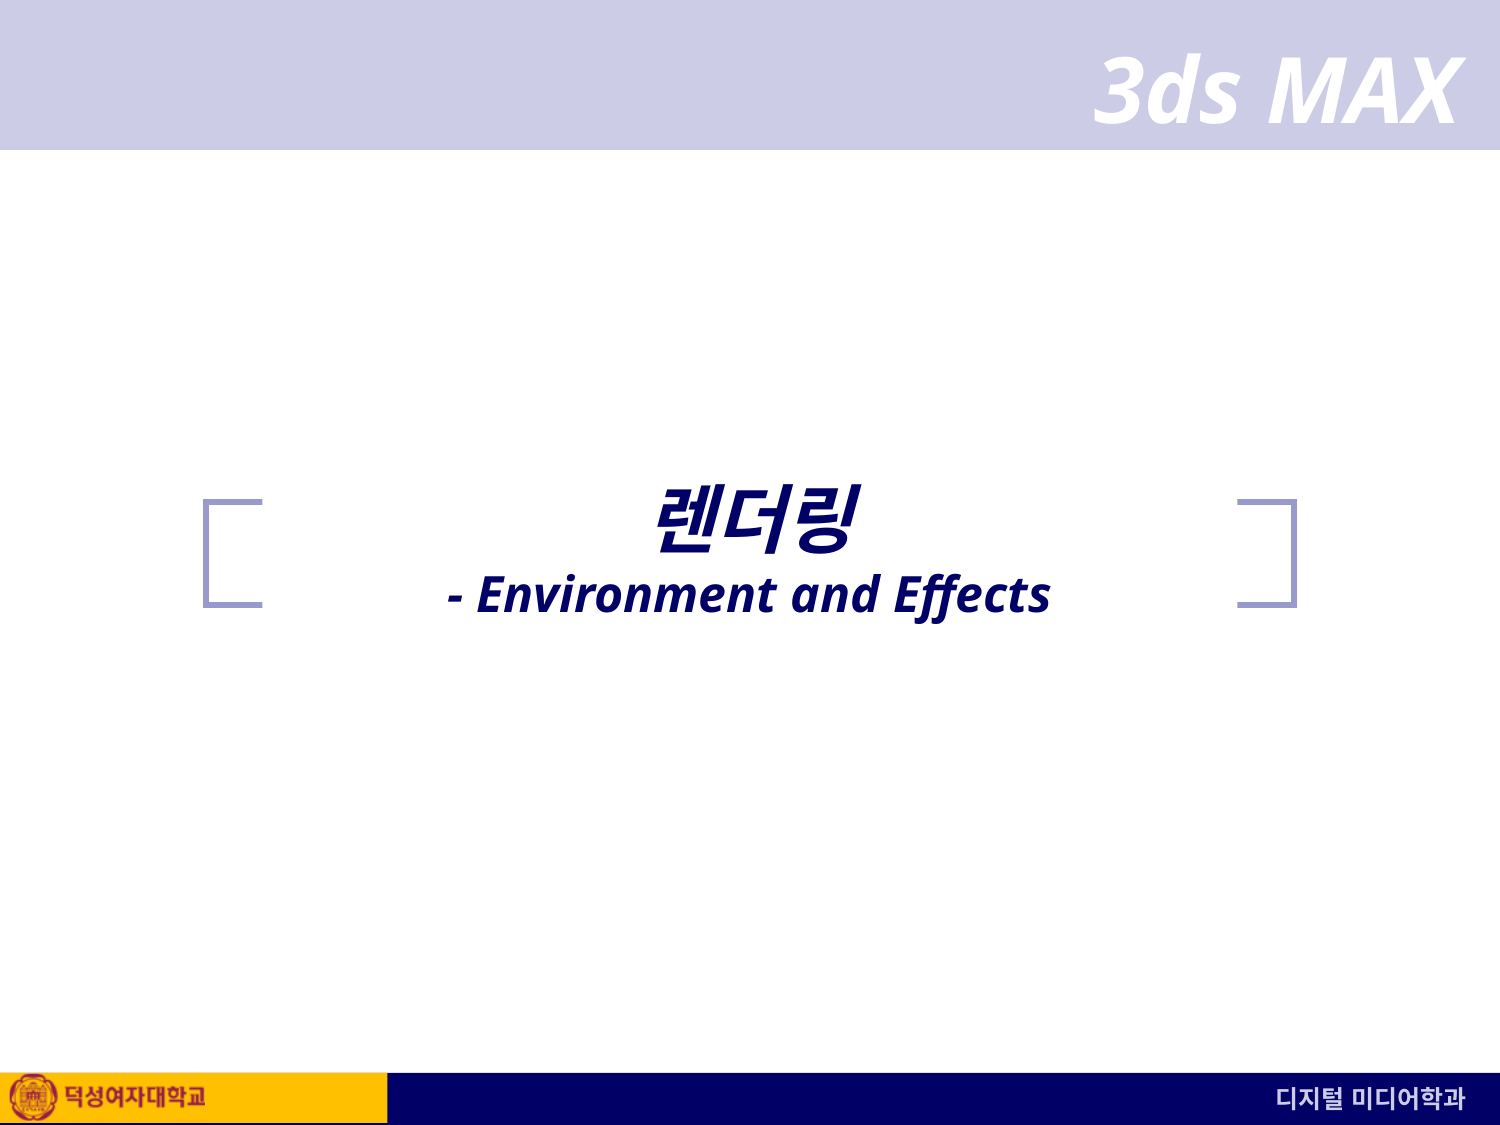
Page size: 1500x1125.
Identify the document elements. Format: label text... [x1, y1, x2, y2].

picture [0, 1034, 229, 1125]
title 렌더링 - Environment and Effects [262, 441, 1238, 655]
